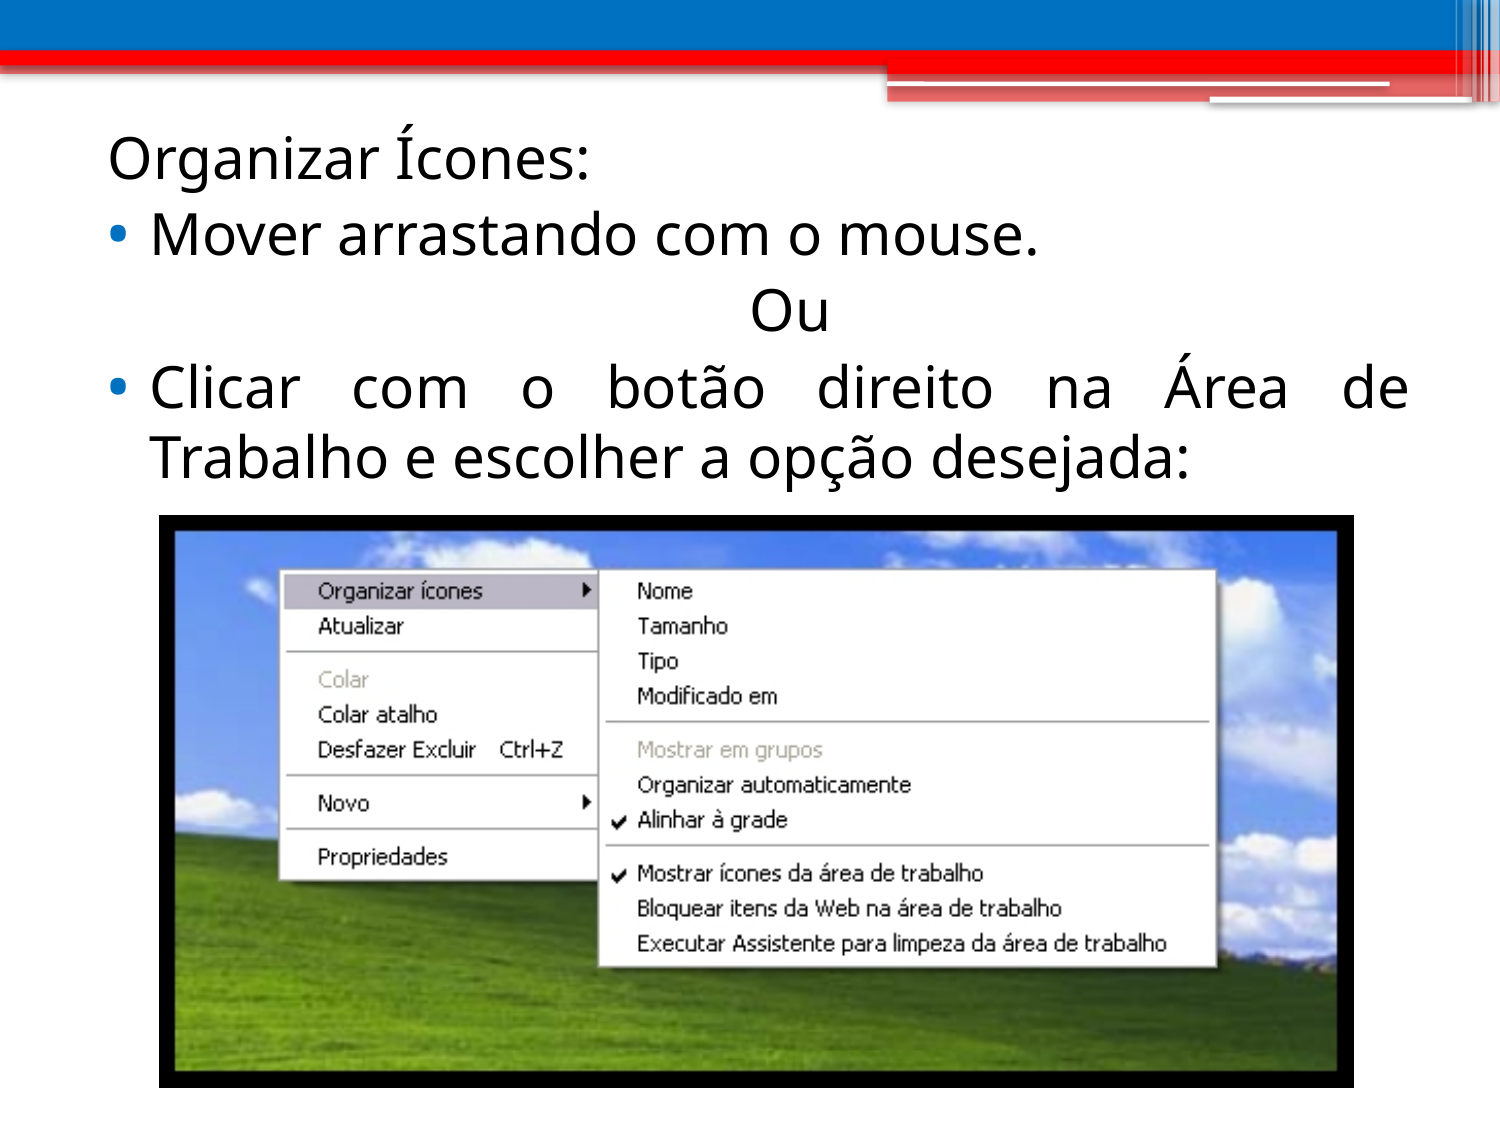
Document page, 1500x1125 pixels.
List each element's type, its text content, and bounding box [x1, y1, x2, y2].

list Organizar Ícones: Mover arrastando com o mouse. Ou Clicar com o botão direito na Área de Trabalho e escolher a opção desejada: [75, 113, 1425, 1079]
picture [159, 514, 1354, 1088]
